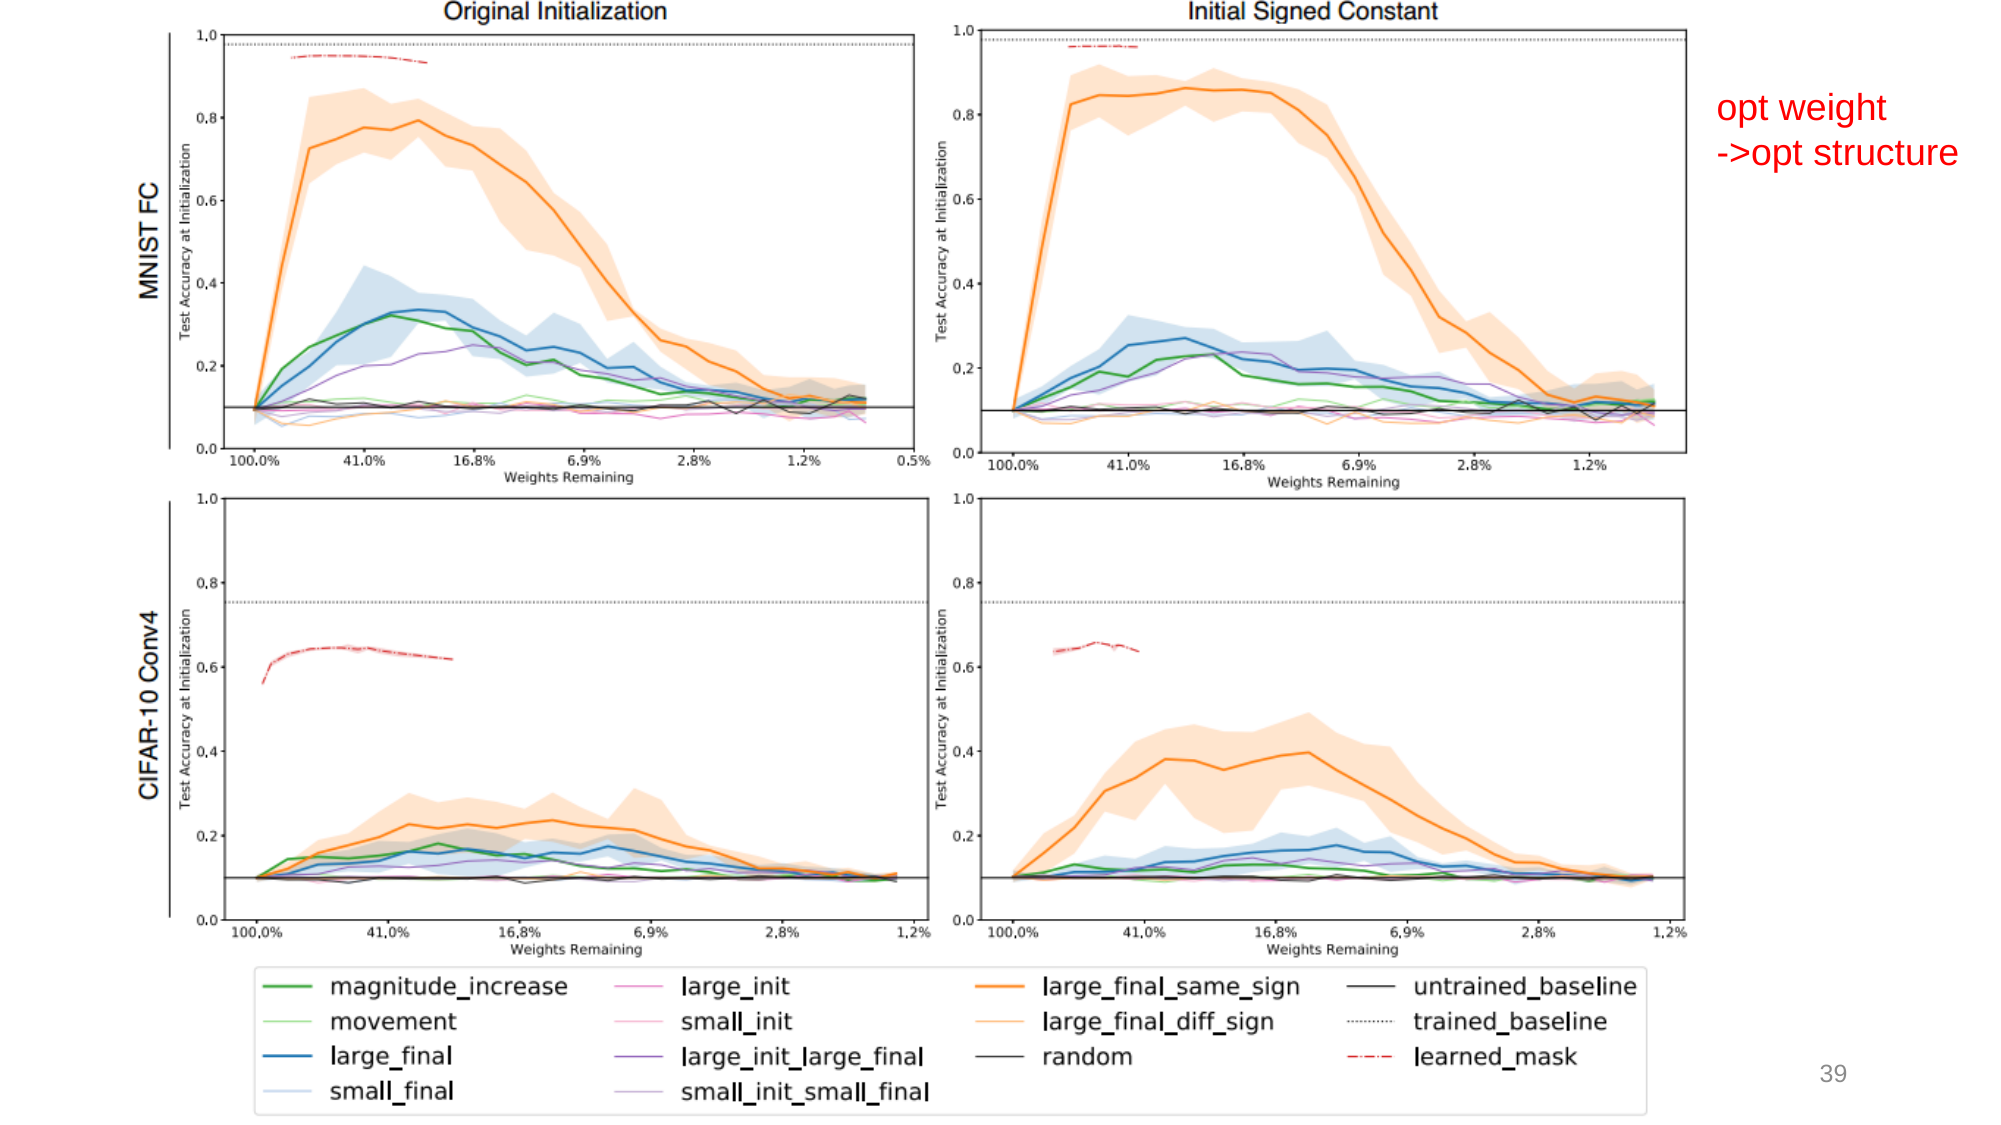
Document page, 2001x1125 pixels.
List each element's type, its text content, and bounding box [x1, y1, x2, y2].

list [137, 0, 1703, 1125]
text_box opt weight ->opt structure [1703, 75, 1977, 181]
slide_number 39 [1703, 1042, 1863, 1103]
